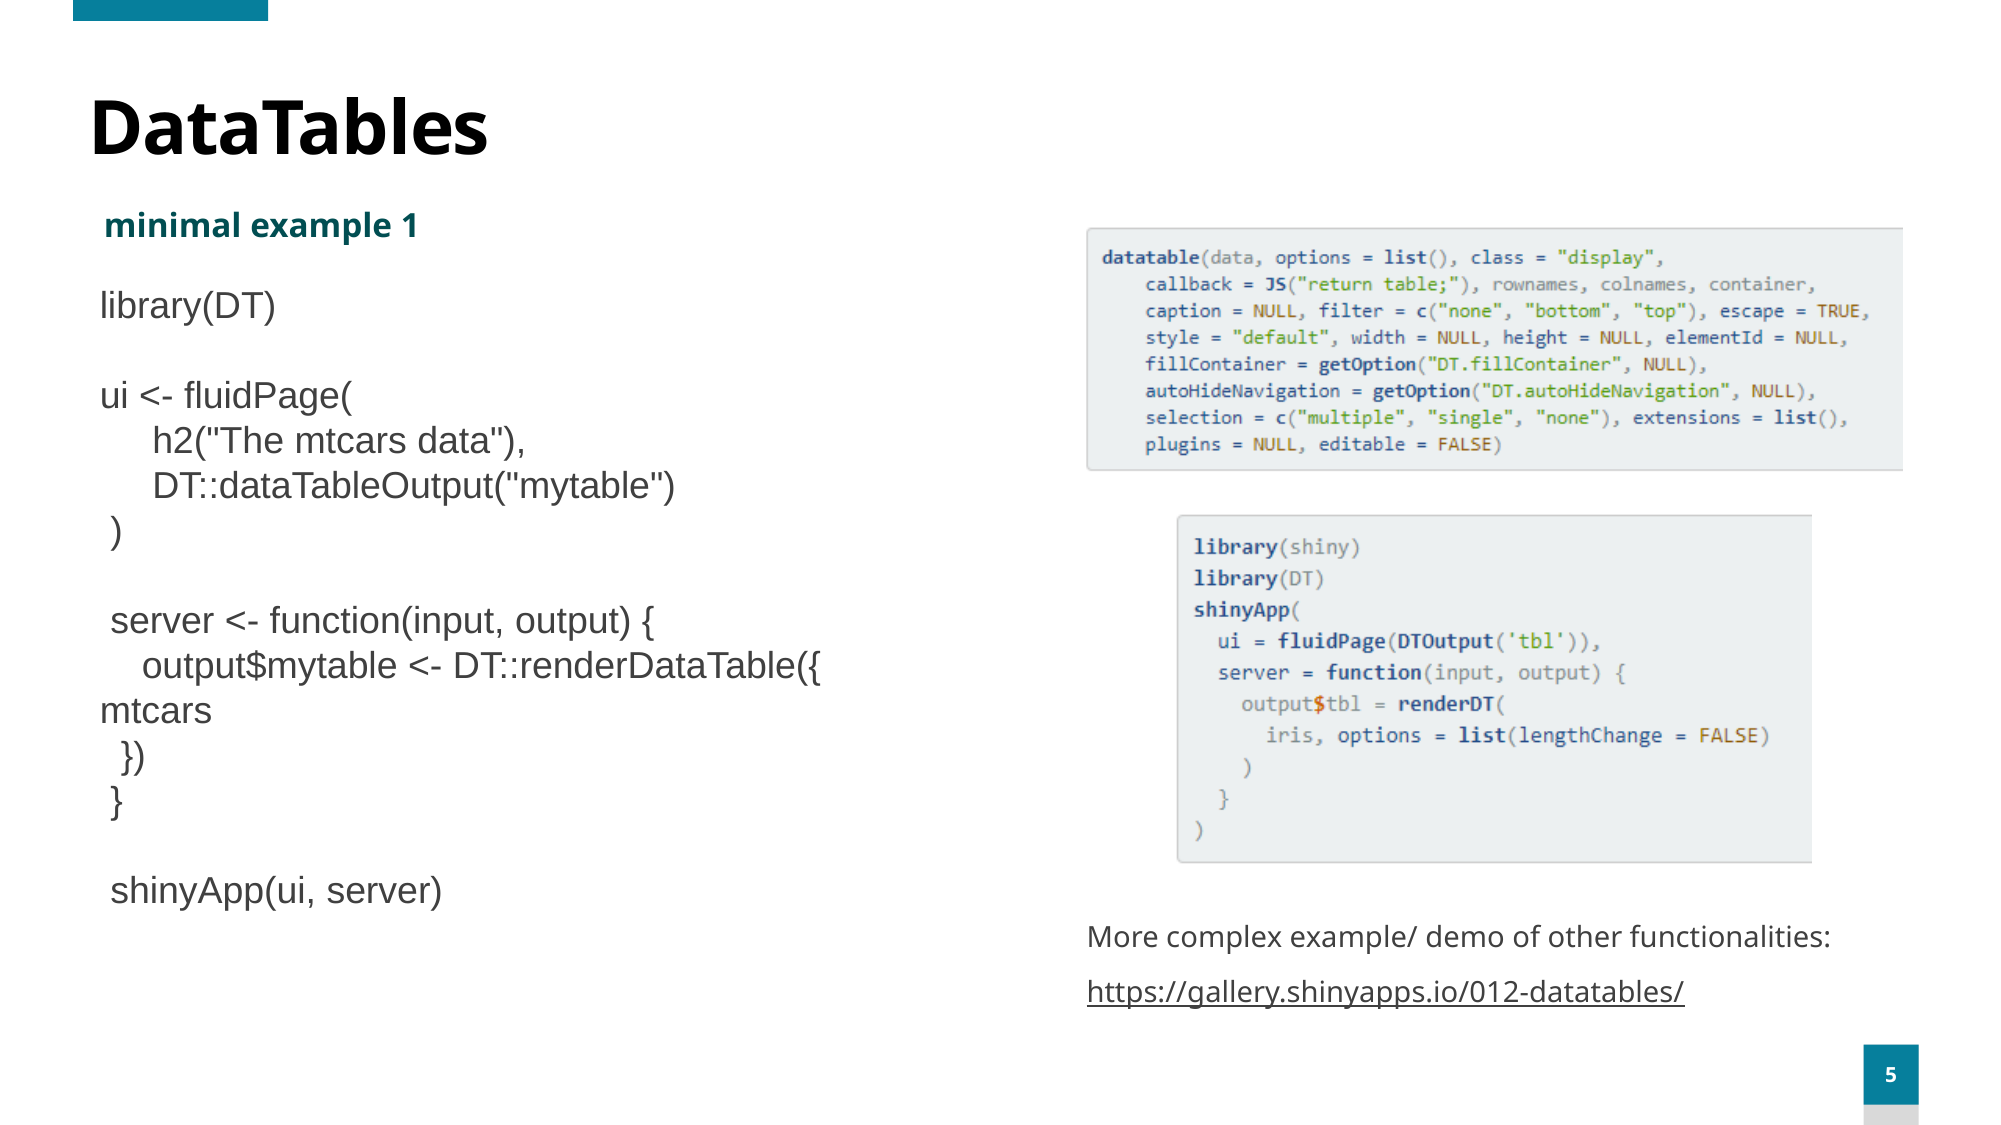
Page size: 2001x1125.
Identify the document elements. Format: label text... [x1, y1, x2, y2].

picture [1071, 216, 1903, 490]
list library(DT) ui <- fluidPage( h2("The mtcars data"), DT::dataTableOutput("mytable") ) server <- function(input, output) { output$mytable <- DT::renderDataTable({ mtcars }) } shinyApp(ui, server) [99, 277, 919, 916]
list minimal example 1 [88, 201, 893, 257]
list More complex example/ demo of other functionalities: https://gallery.shinyapps.io/012-datatables/ [1071, 914, 1876, 1060]
picture [1163, 504, 1812, 876]
title DataTables [73, 82, 1907, 179]
